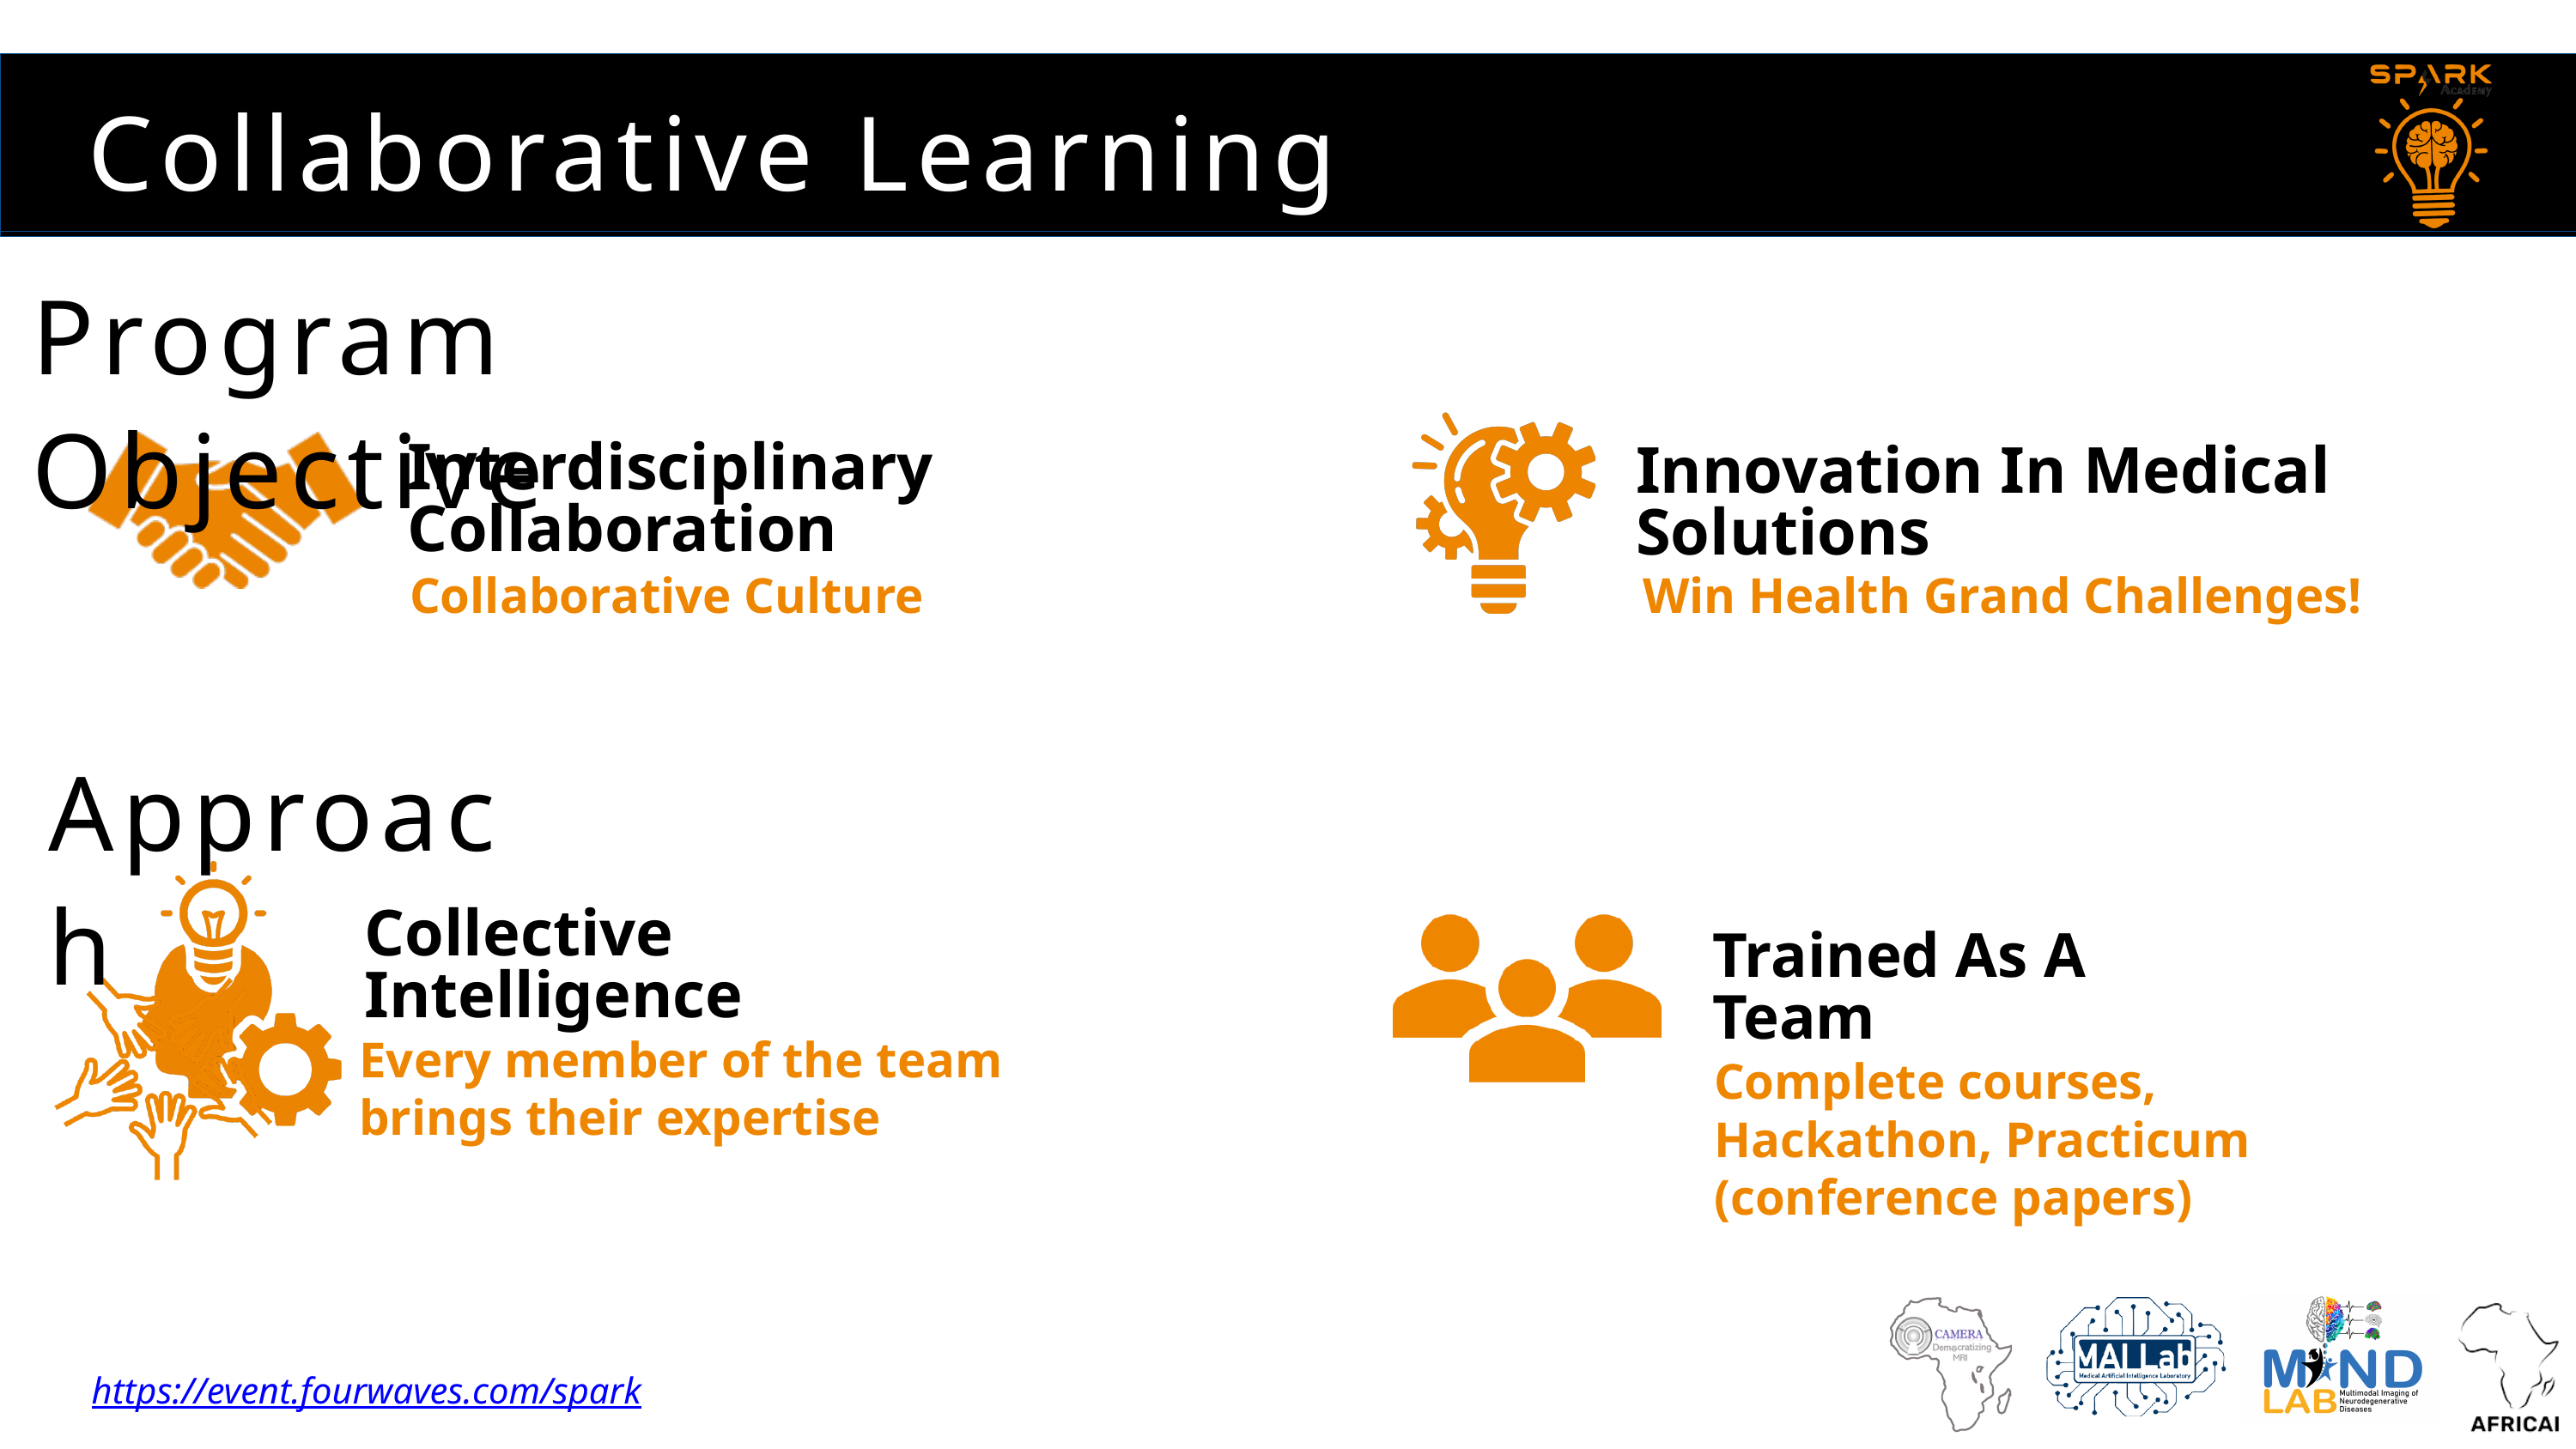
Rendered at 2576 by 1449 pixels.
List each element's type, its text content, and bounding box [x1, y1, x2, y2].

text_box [1888, 1292, 2568, 1433]
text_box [48, 859, 1039, 1193]
text_box https://event.fourwaves.com/spark [48, 1349, 685, 1417]
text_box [1412, 412, 2366, 623]
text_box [88, 431, 1078, 623]
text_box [0, 53, 2576, 237]
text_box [1373, 844, 2394, 1225]
text_box Approach [48, 737, 558, 859]
text_box Program Objective [32, 262, 1020, 530]
